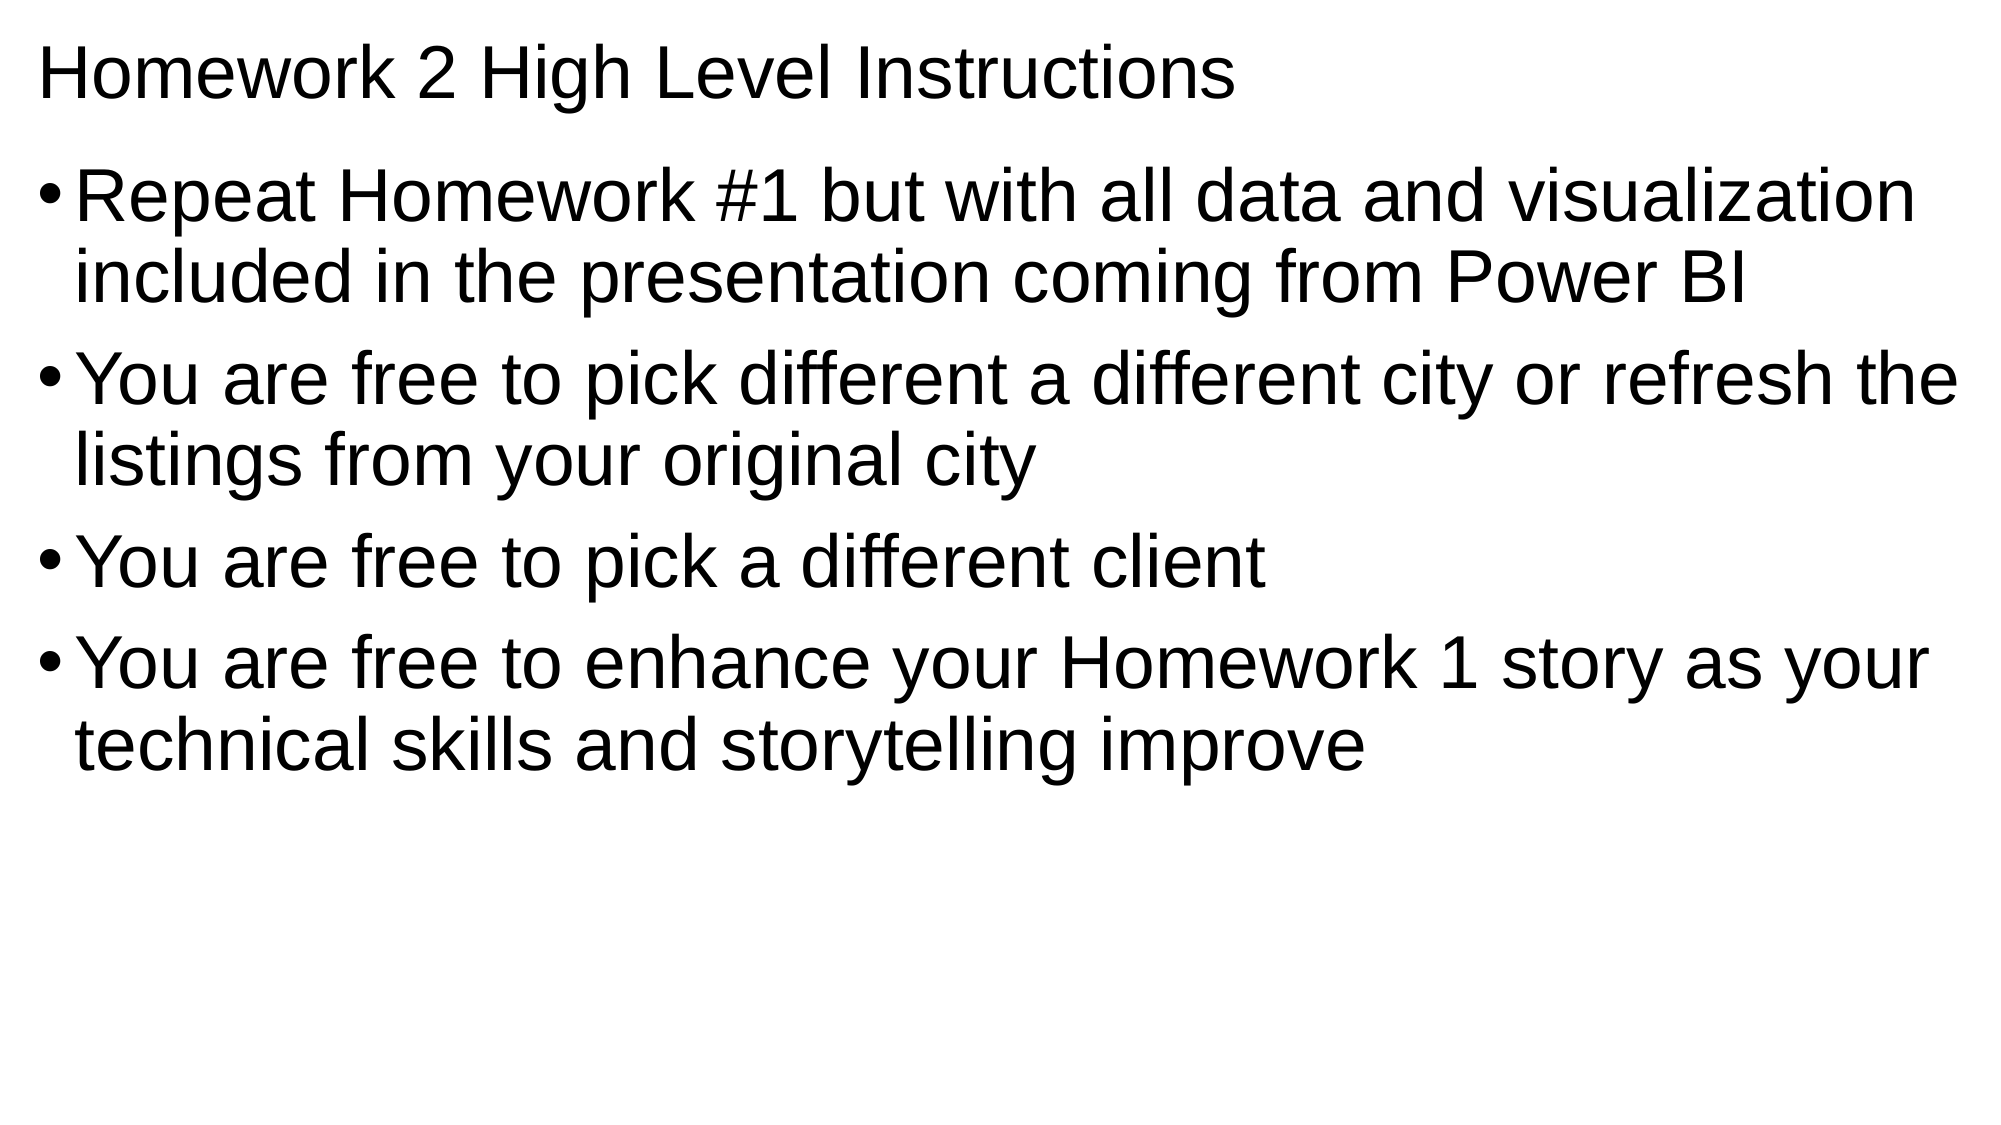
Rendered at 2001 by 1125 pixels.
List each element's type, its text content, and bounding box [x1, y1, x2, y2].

list Repeat Homework #1 but with all data and visualization included in the presentation coming from Power BI You are free to pick different a different city or refresh the listings from your original city You are free to pick a different client You are free to enhance your Homework 1 story as your technical skills and storytelling improve [22, 149, 1978, 1100]
title Homework 2 High Level Instructions [22, 25, 1978, 123]
